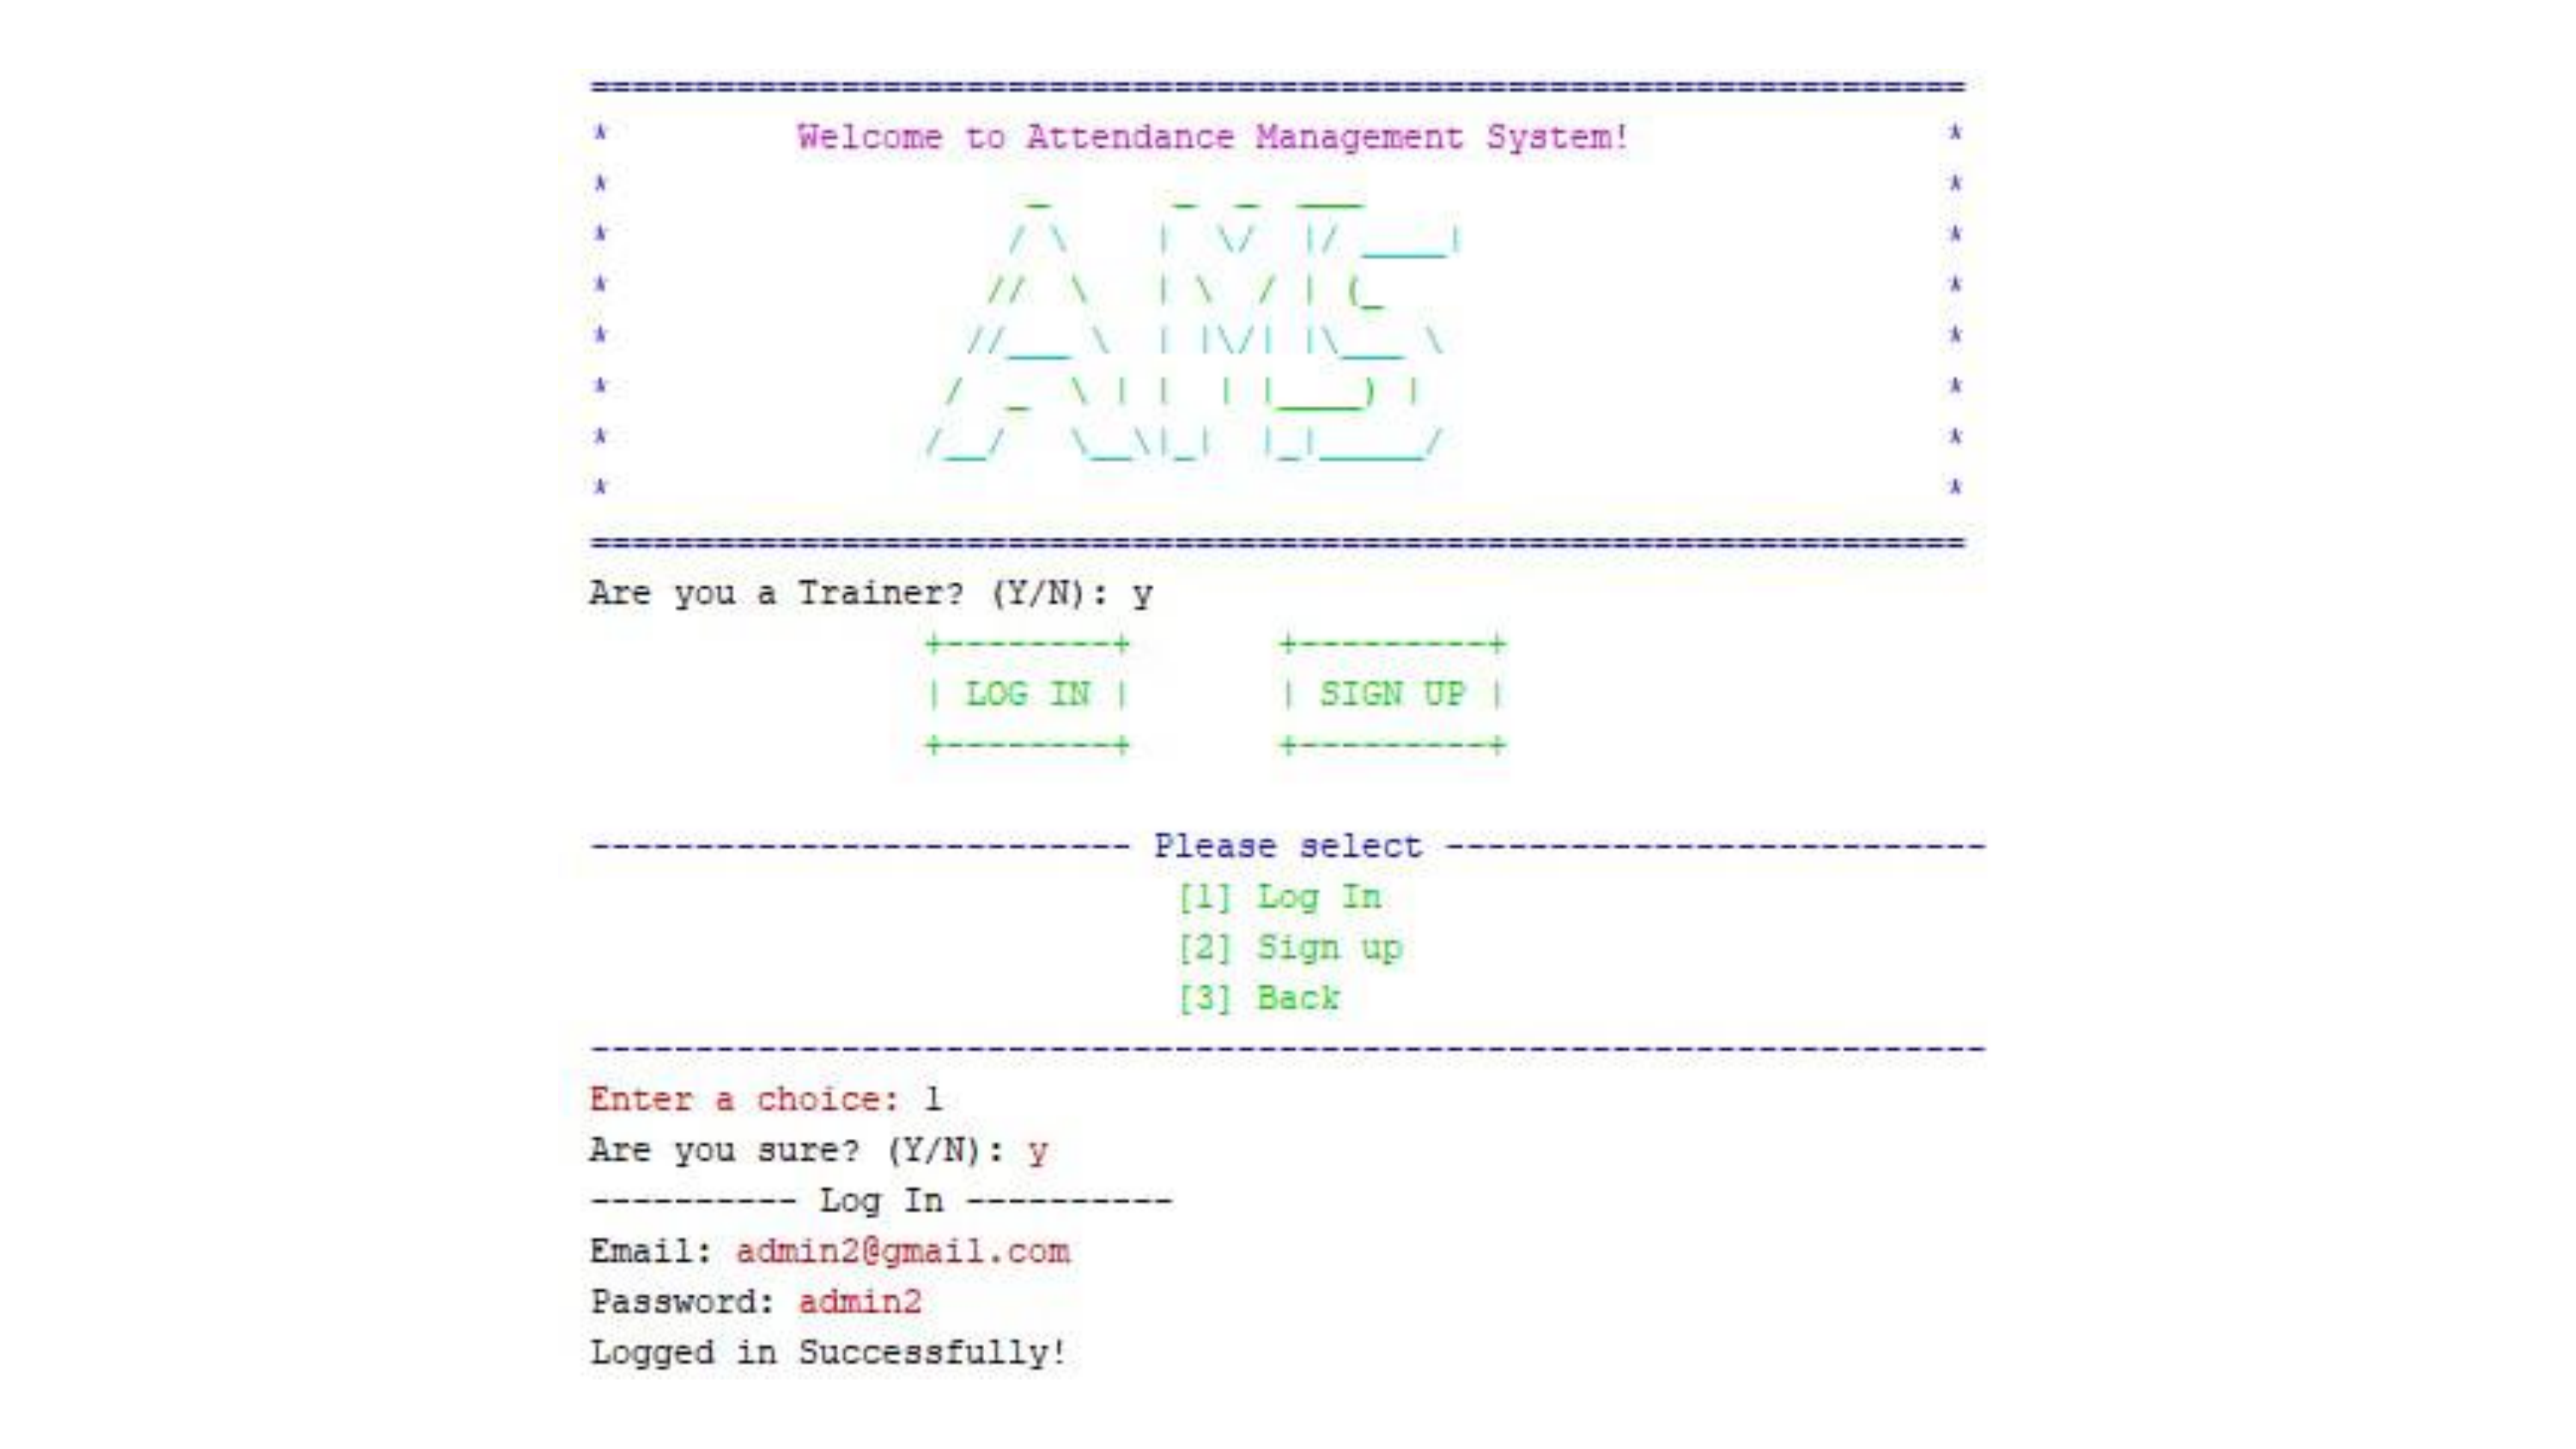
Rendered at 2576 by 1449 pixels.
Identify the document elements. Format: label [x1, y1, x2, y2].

picture [557, 69, 2256, 1379]
